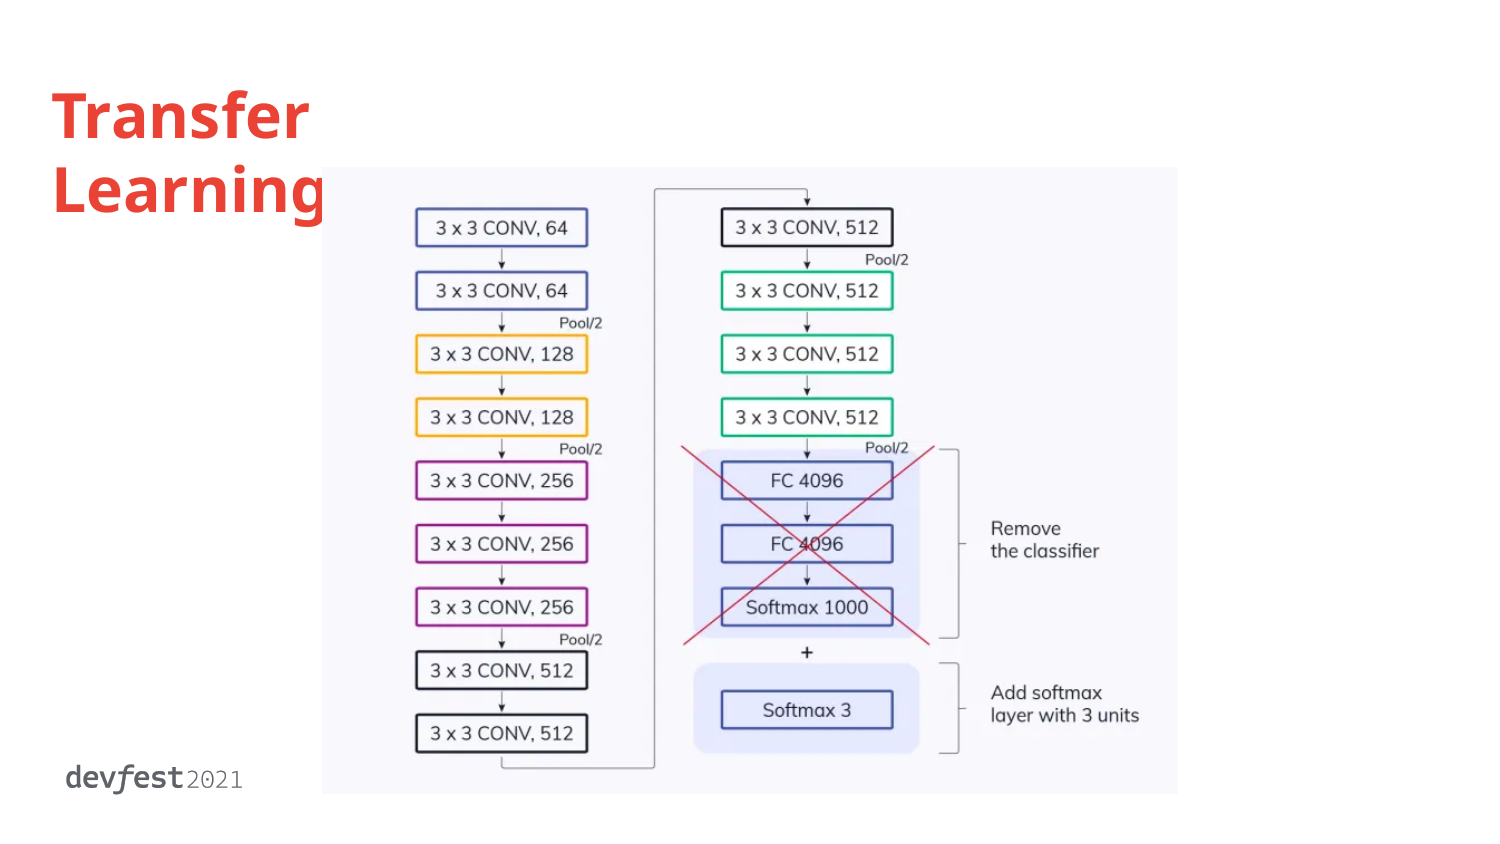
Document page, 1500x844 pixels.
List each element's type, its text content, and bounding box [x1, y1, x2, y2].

picture [321, 167, 1178, 795]
text_box Transfer Learning [51, 75, 592, 160]
picture [65, 761, 243, 797]
